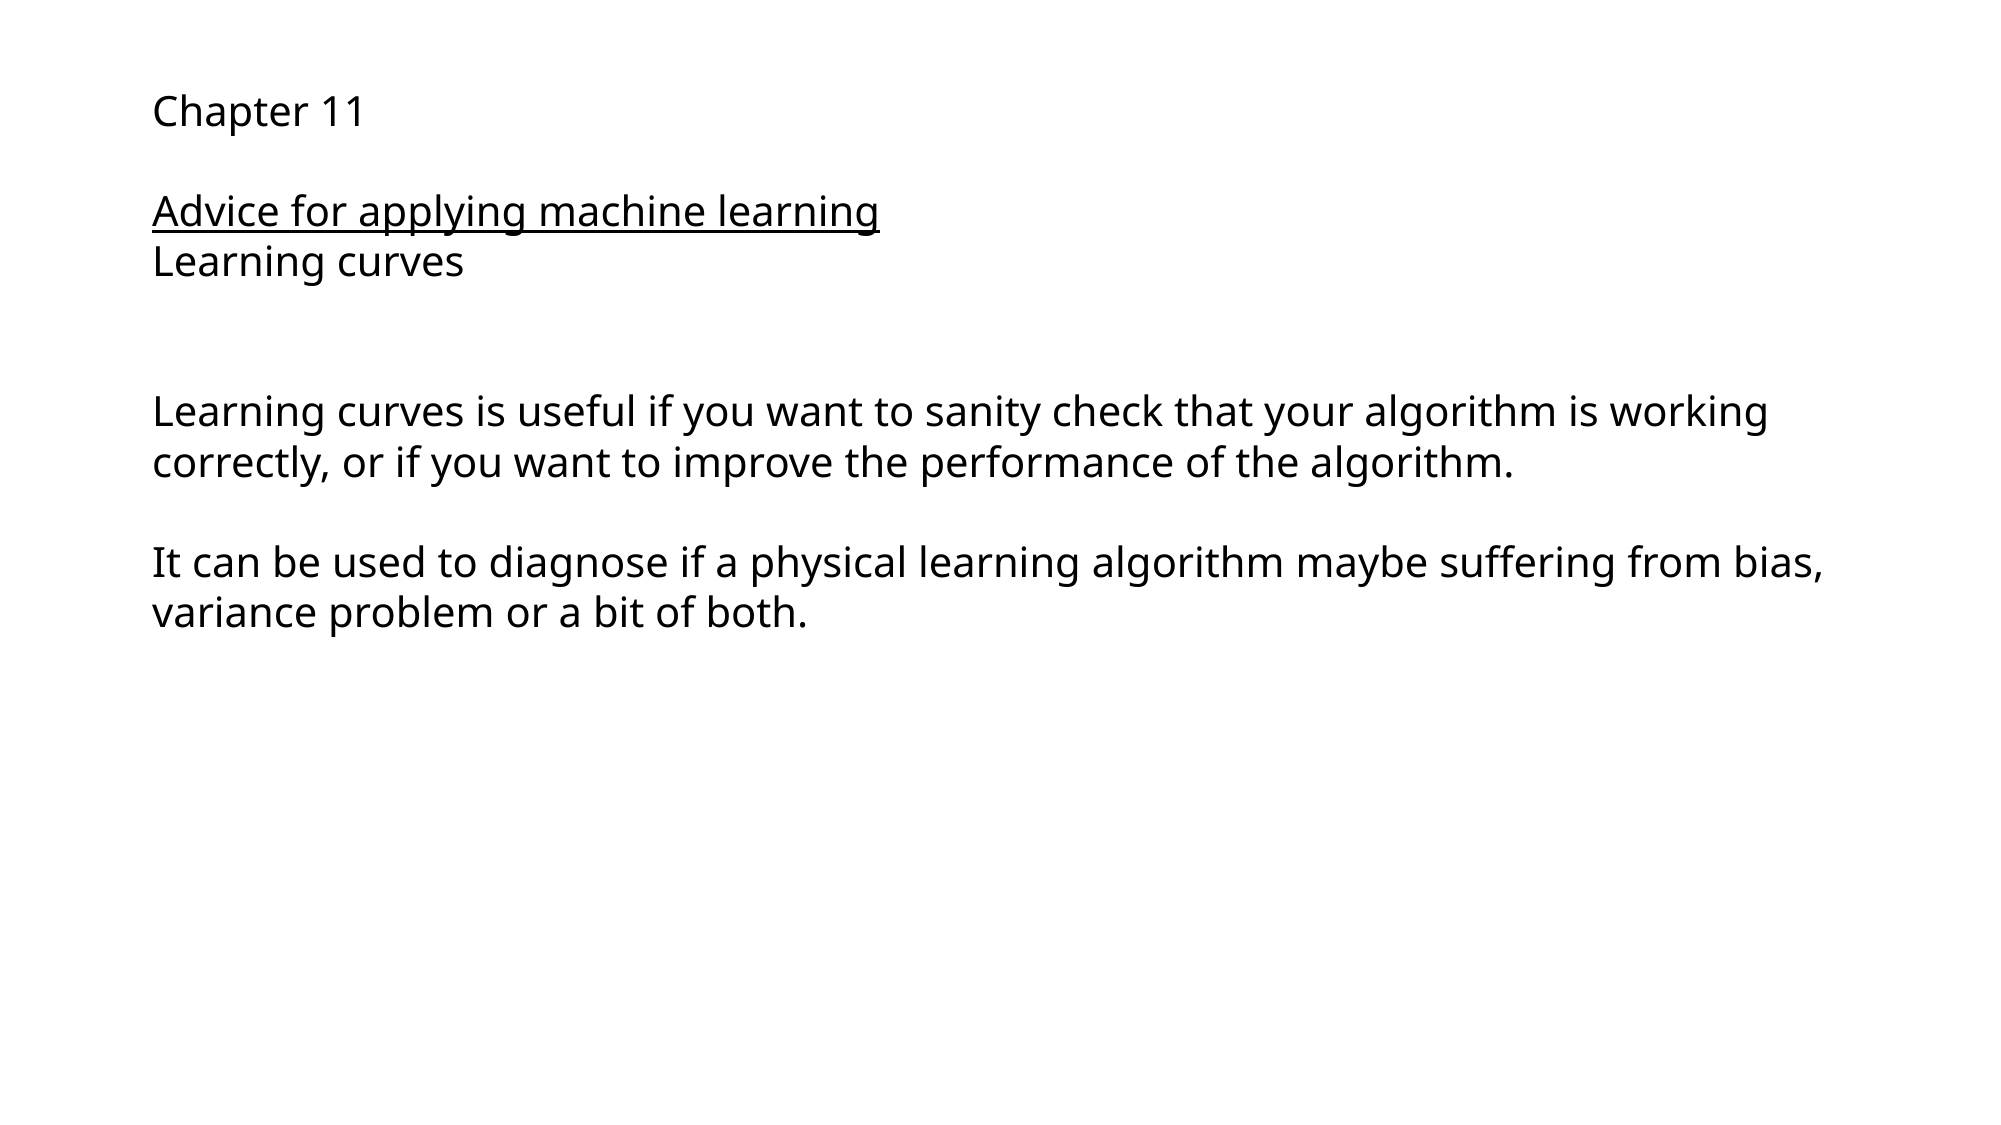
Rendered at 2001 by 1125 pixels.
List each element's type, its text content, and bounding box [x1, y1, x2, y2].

text_box Chapter 11 Advice for applying machine learning Learning curves Learning curves is useful if you want to sanity check that your algorithm is working correctly, or if you want to improve the performance of the algorithm. It can be used to diagnose if a physical learning algorithm maybe suffering from bias, variance problem or a bit of both. [137, 77, 1926, 643]
